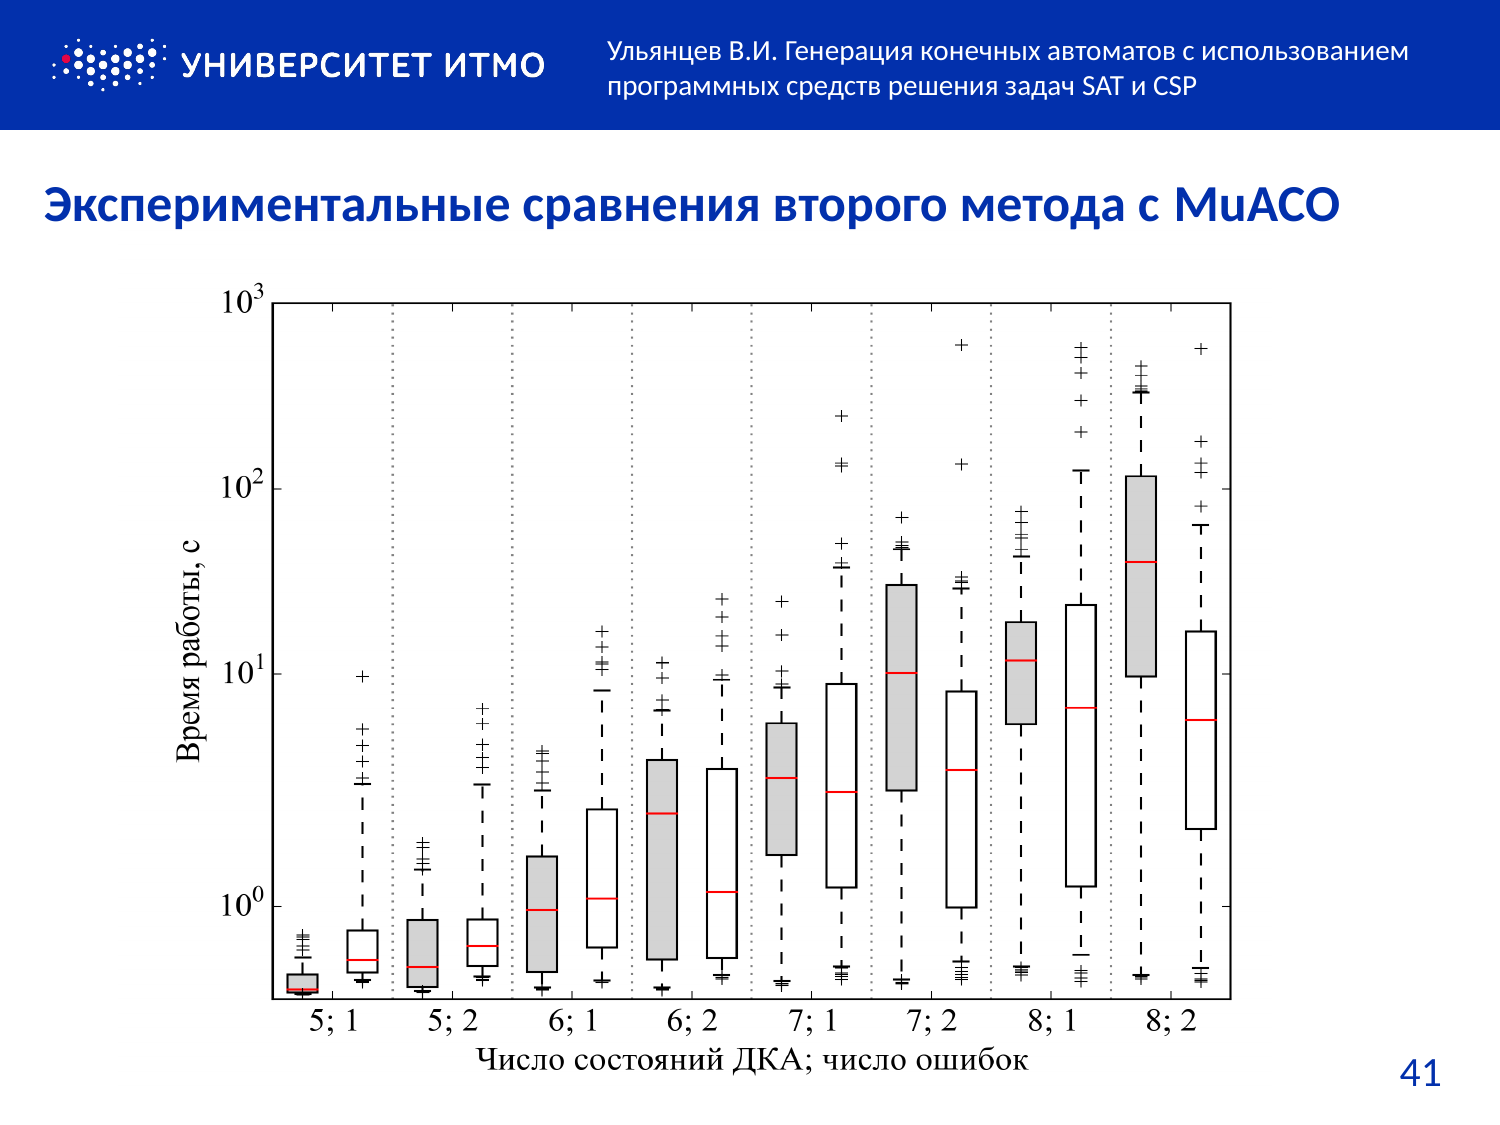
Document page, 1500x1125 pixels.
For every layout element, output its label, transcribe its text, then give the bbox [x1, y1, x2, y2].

picture [0, 1, 596, 130]
text_box Ульянцев В.И. Генерация конечных автоматов с использованием программных средств решения задач SAT и CSP [592, 24, 1449, 109]
title Экспериментальные сравнения второго метода с MuACO [28, 143, 1380, 257]
picture [118, 215, 1272, 1086]
